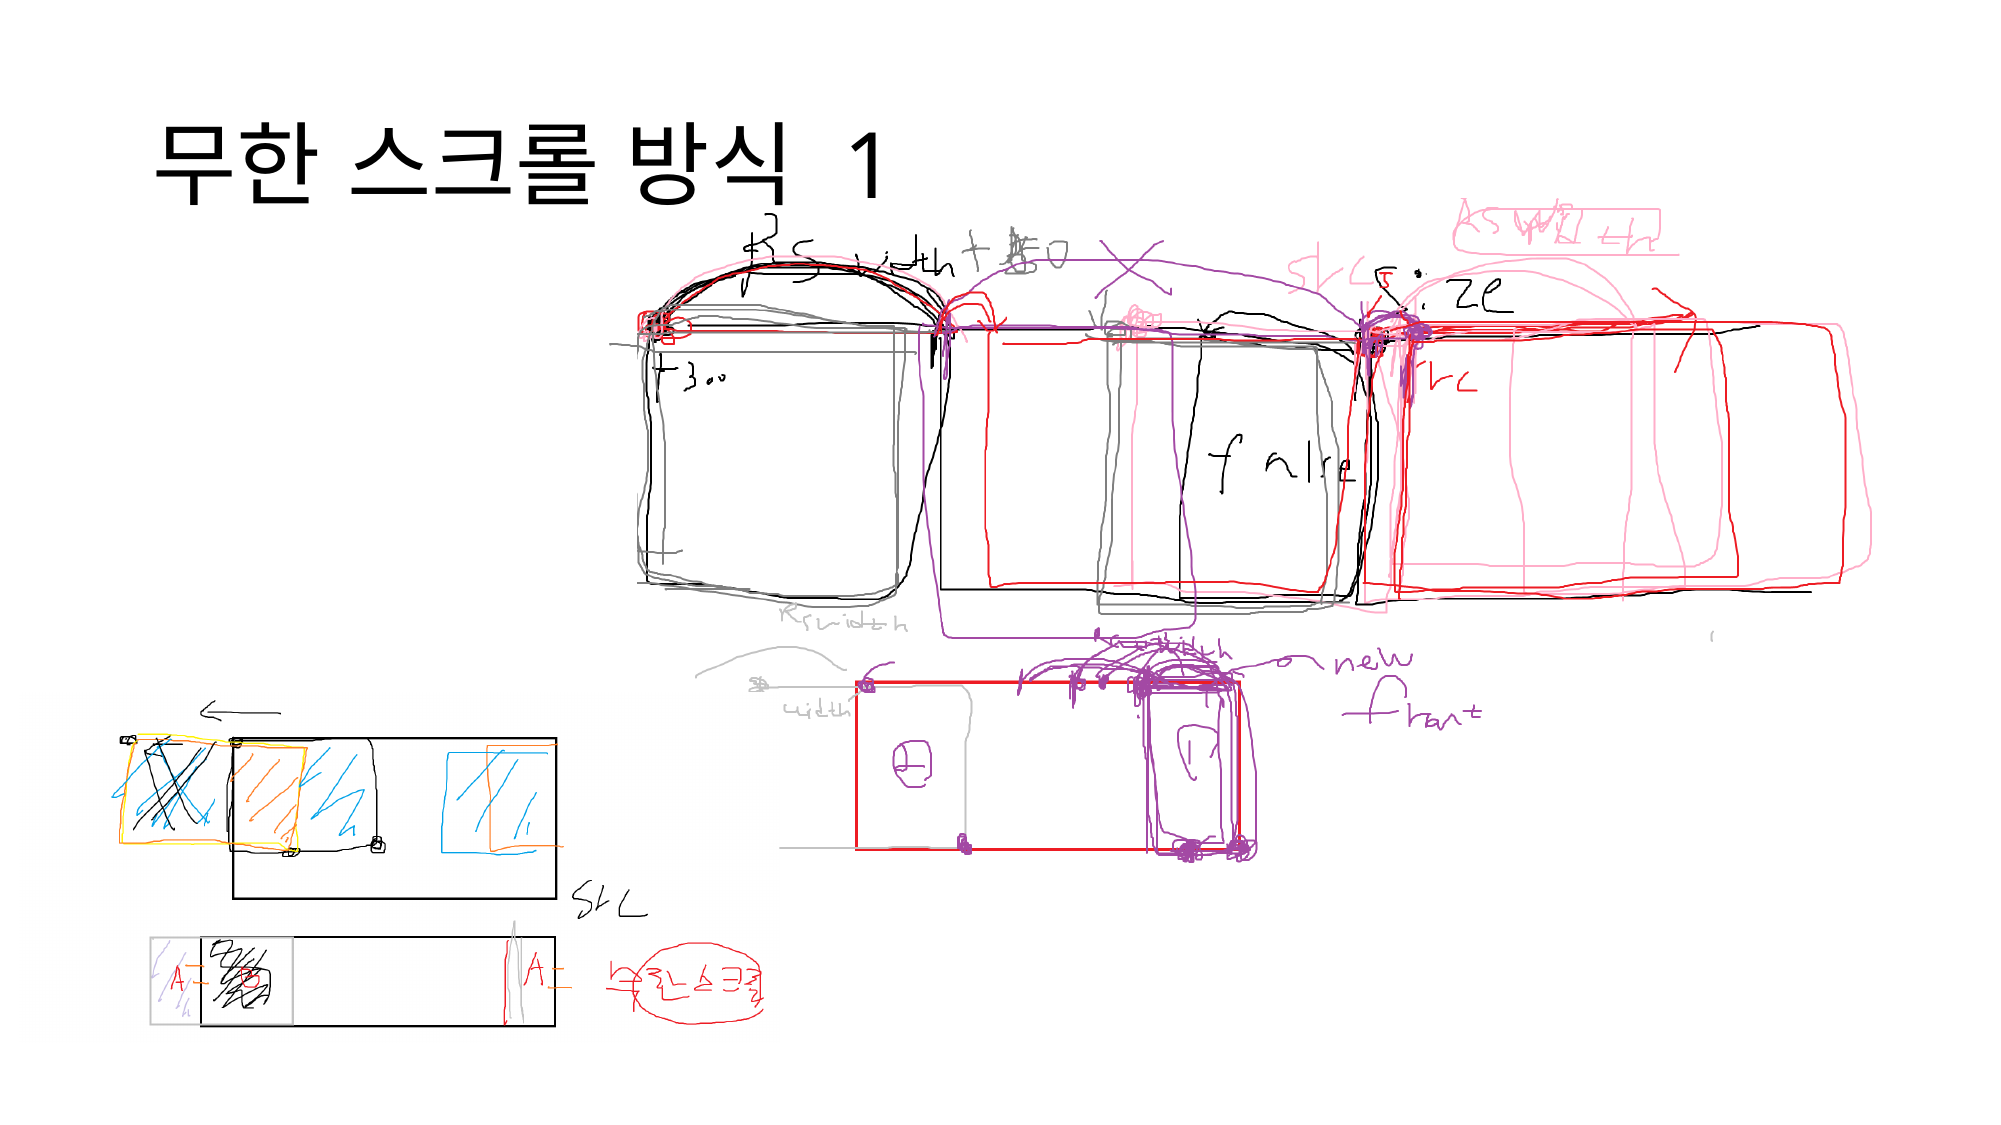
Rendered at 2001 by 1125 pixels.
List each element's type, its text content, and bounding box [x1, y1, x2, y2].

title 무한 스크롤 방식 1 [137, 59, 1863, 278]
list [19, 692, 780, 1043]
picture [399, 198, 1896, 889]
